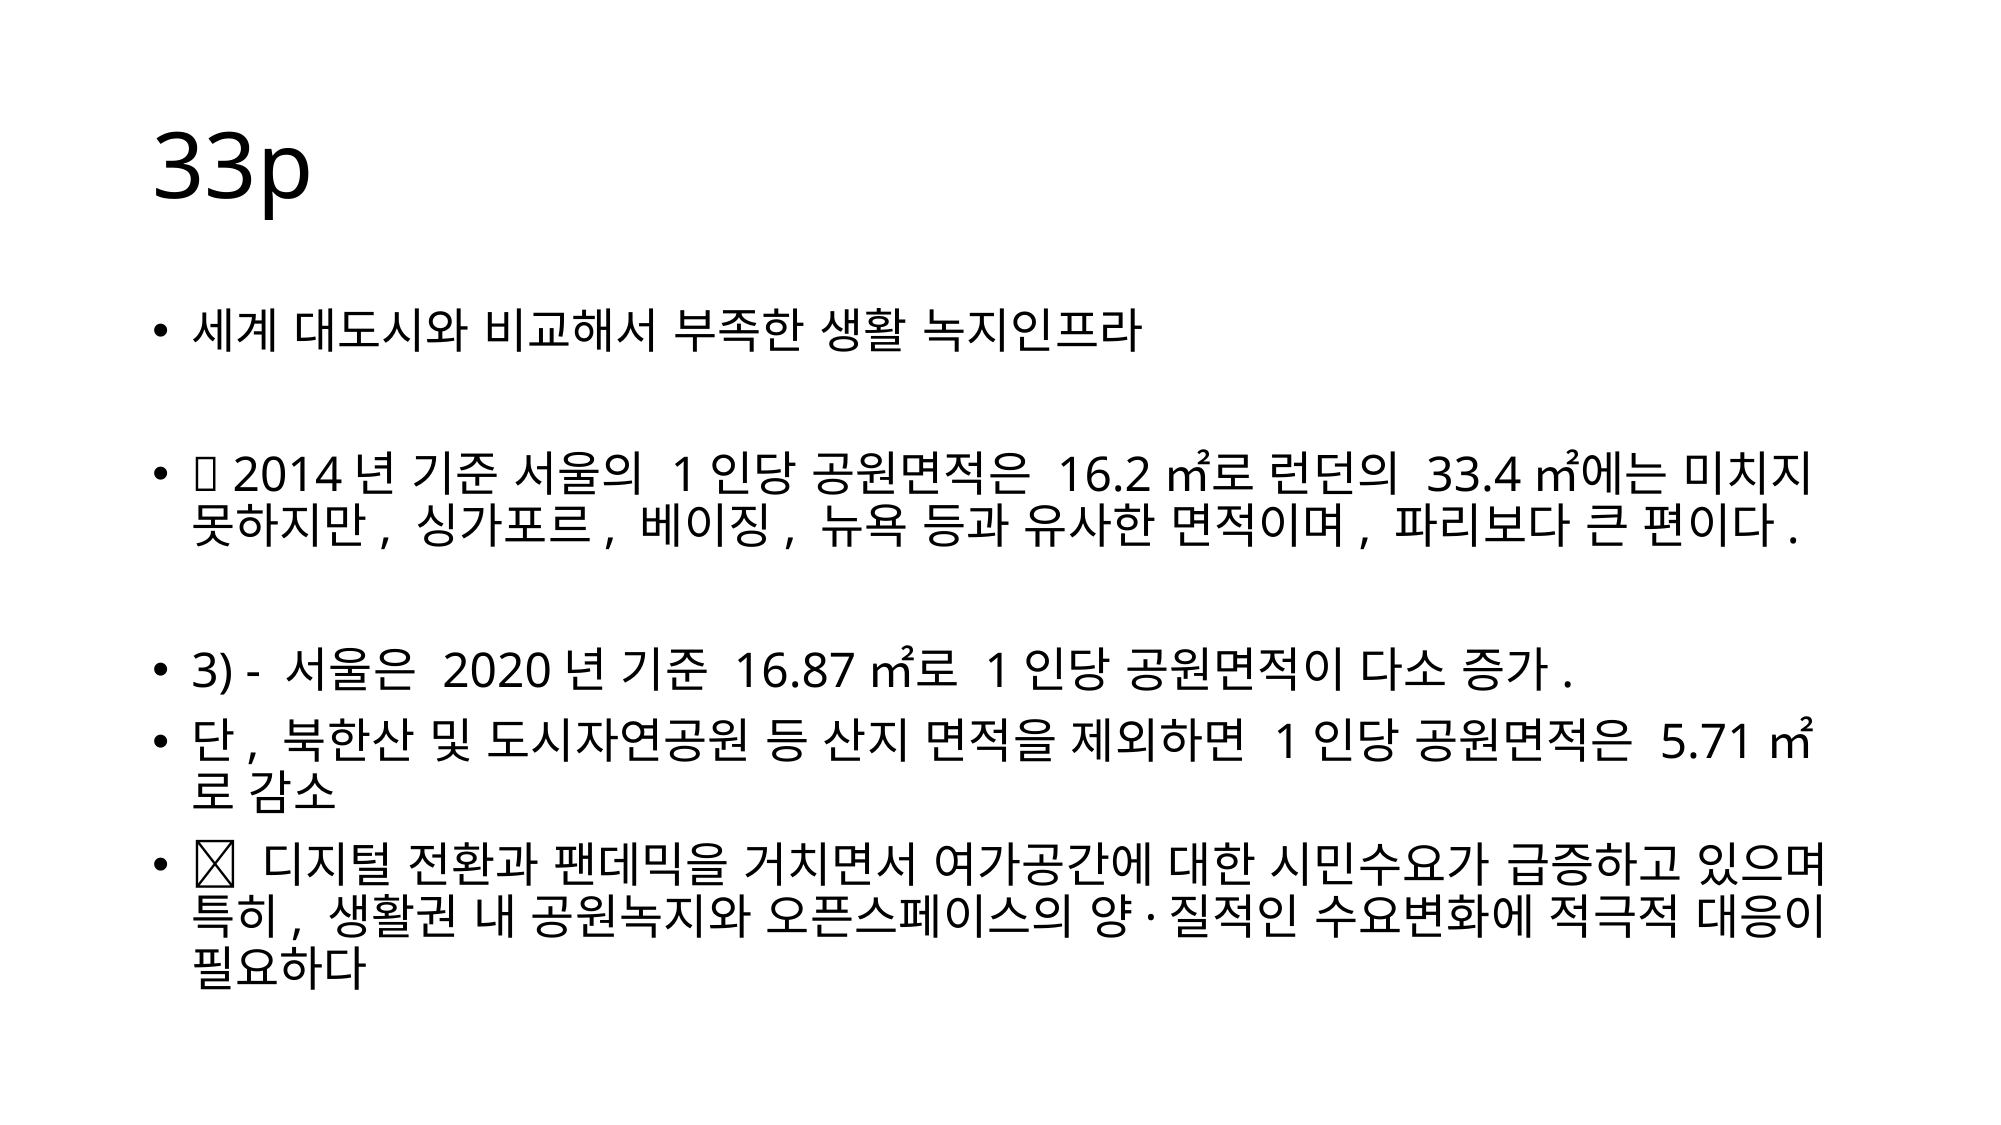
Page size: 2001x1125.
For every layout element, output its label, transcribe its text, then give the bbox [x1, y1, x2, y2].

list 세계 대도시와 비교해서 부족한 생활 녹지인프라  2014년 기준 서울의 1인당 공원면적은 16.2㎡로 런던의 33.4㎡에는 미치지 못하지만, 싱가포르, 베이징, 뉴욕 등과 유사한 면적이며, 파리보다 큰 편이다. 3) - 서울은 2020년 기준 16.87㎡로 1인당 공원면적이 다소 증가. 단, 북한산 및 도시자연공원 등 산지 면적을 제외하면 1인당 공원면적은 5.71㎡로 감소  디지털 전환과 팬데믹을 거치면서 여가공간에 대한 시민수요가 급증하고 있으며 특히, 생활권 내 공원녹지와 오픈스페이스의 양·질적인 수요변화에 적극적 대응이 필요하다 [137, 299, 1863, 1014]
title 33p [137, 59, 1863, 278]
